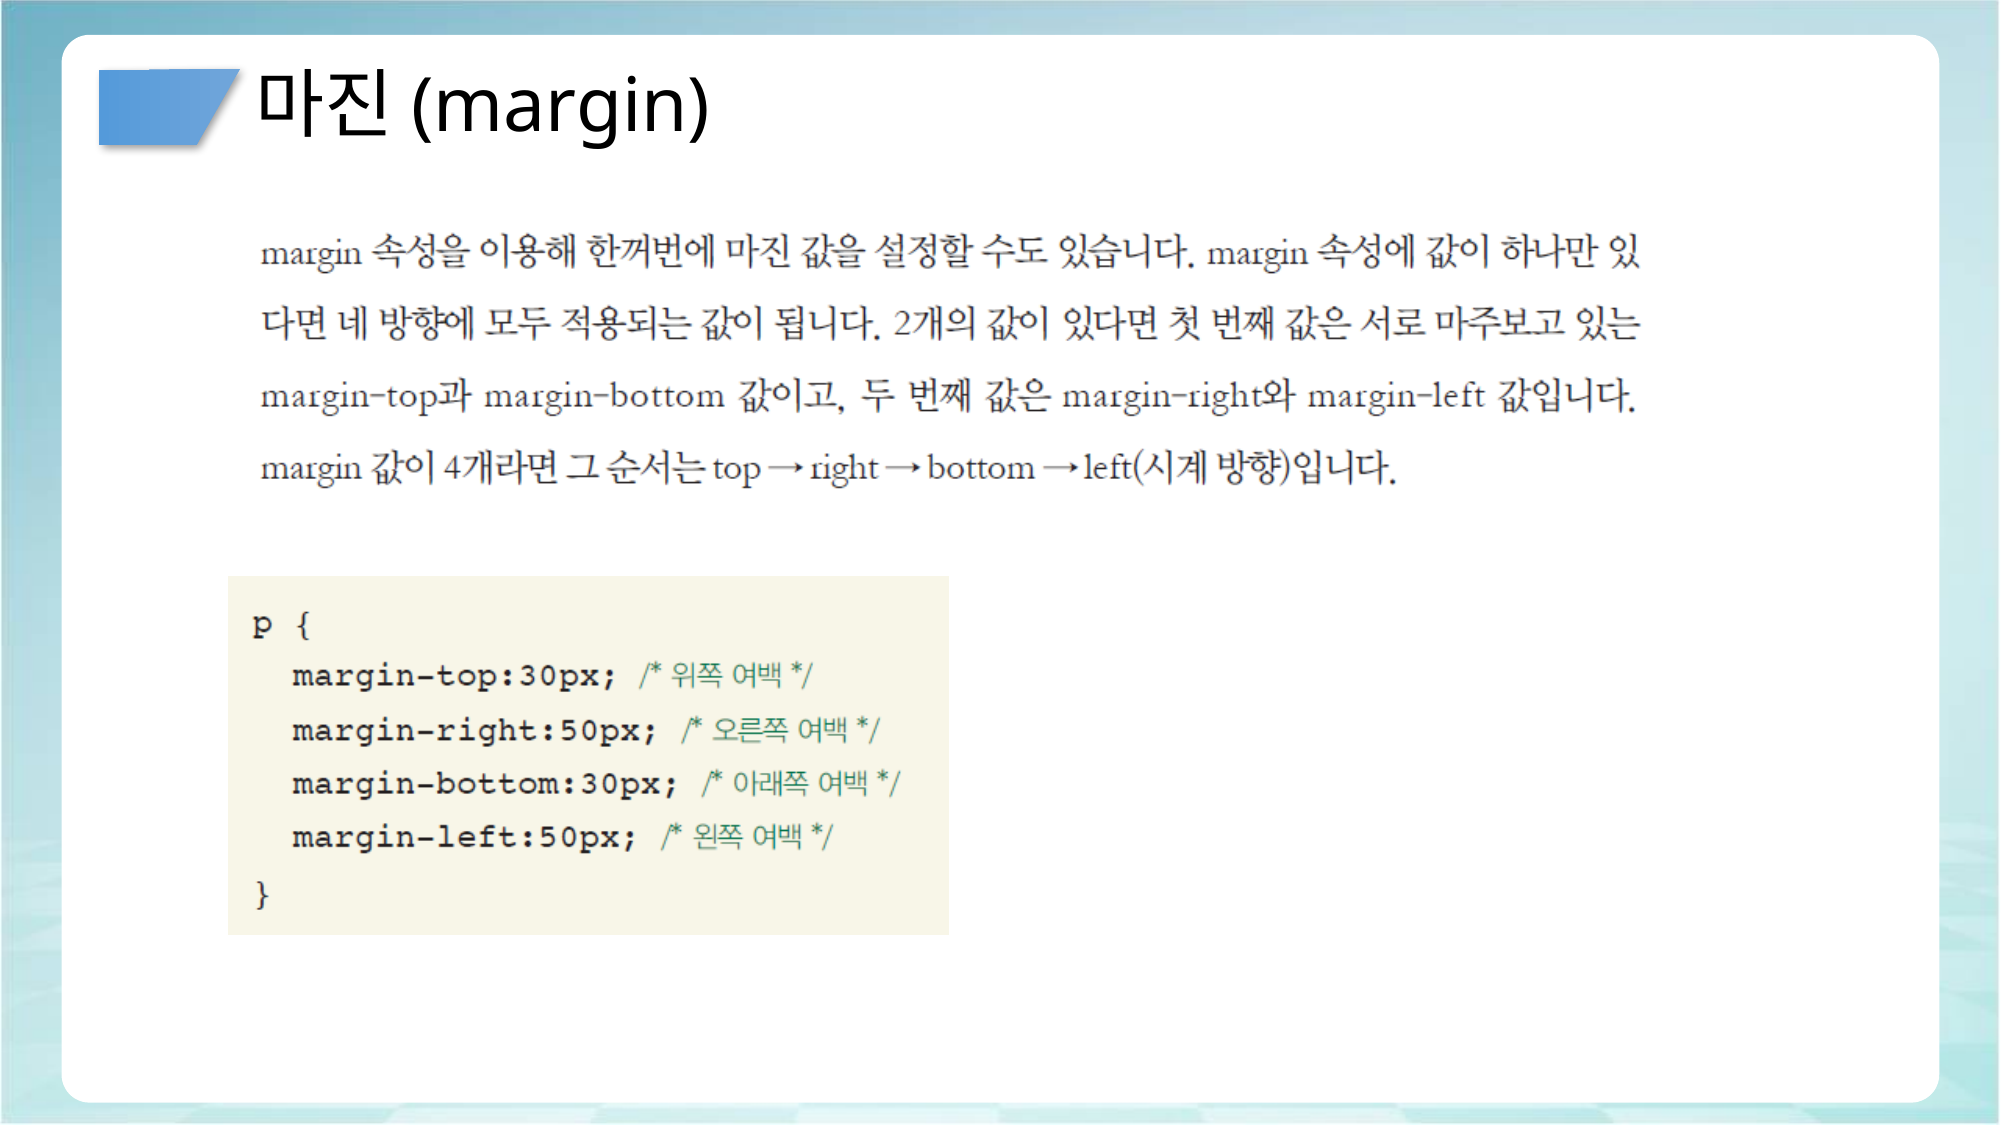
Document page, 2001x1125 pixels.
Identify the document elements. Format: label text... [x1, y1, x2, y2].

picture [0, 0, 2001, 1125]
title 마진(margin) [240, 49, 1809, 165]
